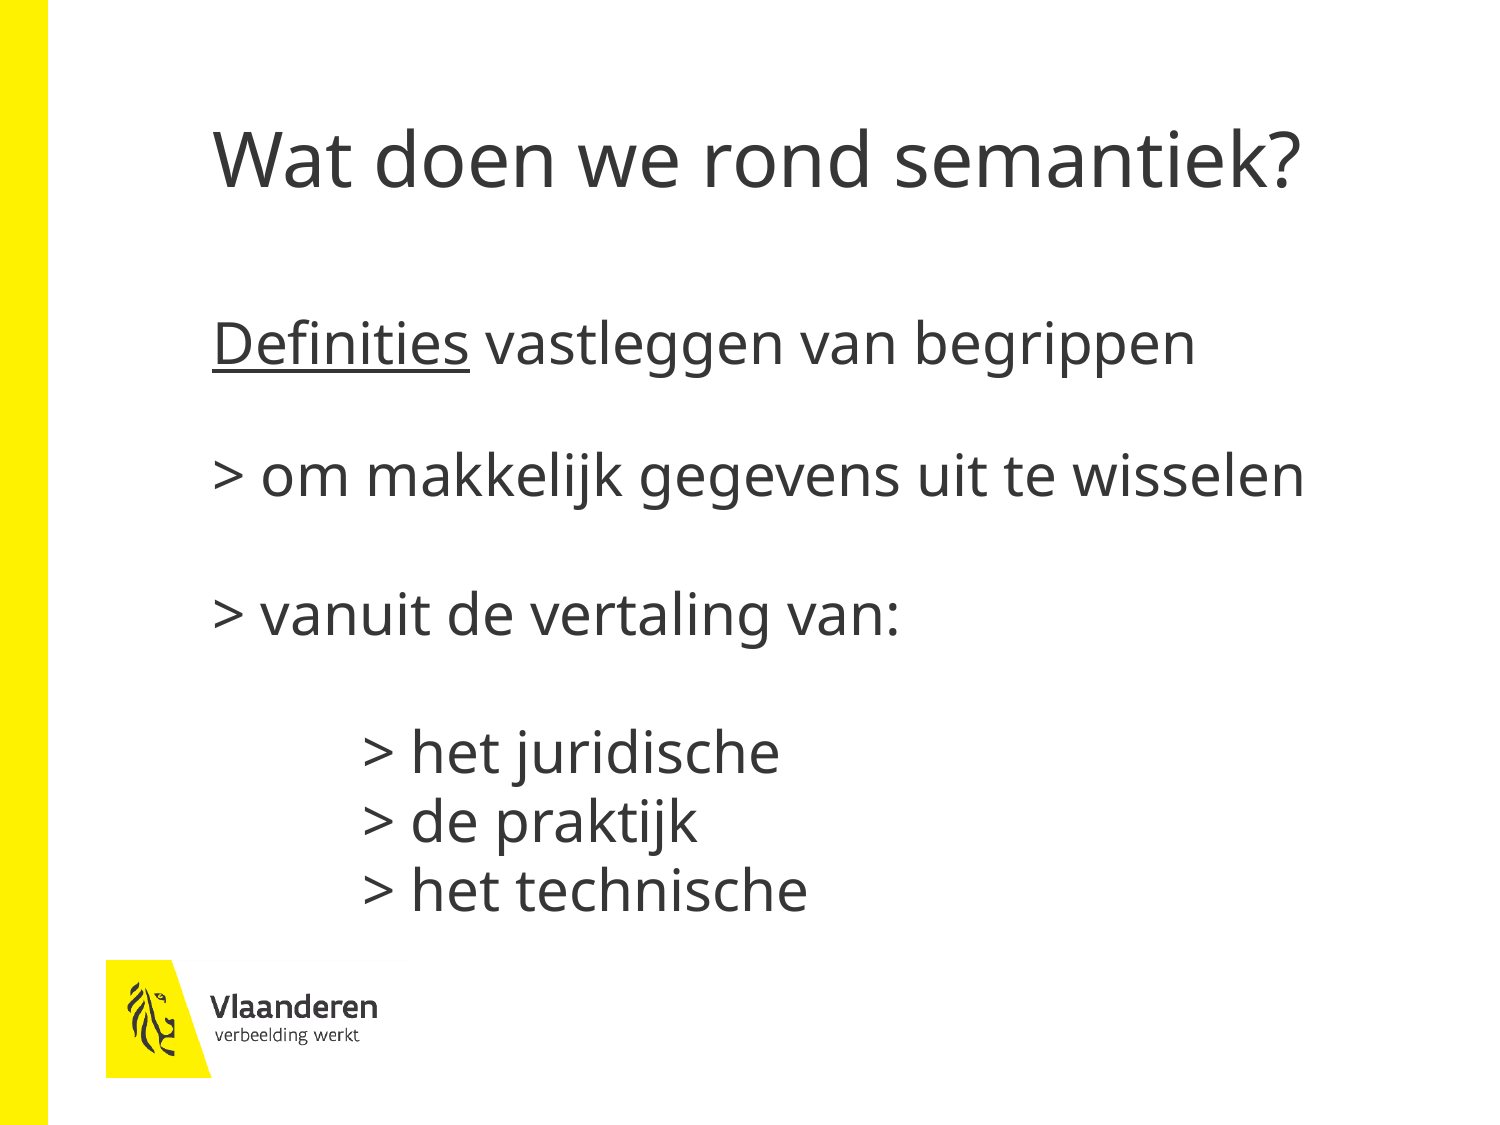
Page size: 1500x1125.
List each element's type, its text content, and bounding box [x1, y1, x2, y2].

picture [106, 960, 408, 1078]
list Definities vastleggen van begrippen > om makkelijk gegevens uit te wisselen > vanuit de vertaling van: > het juridische > de praktijk > het technische [212, 314, 1430, 917]
title Wat doen we rond semantiek? [212, 124, 1430, 308]
